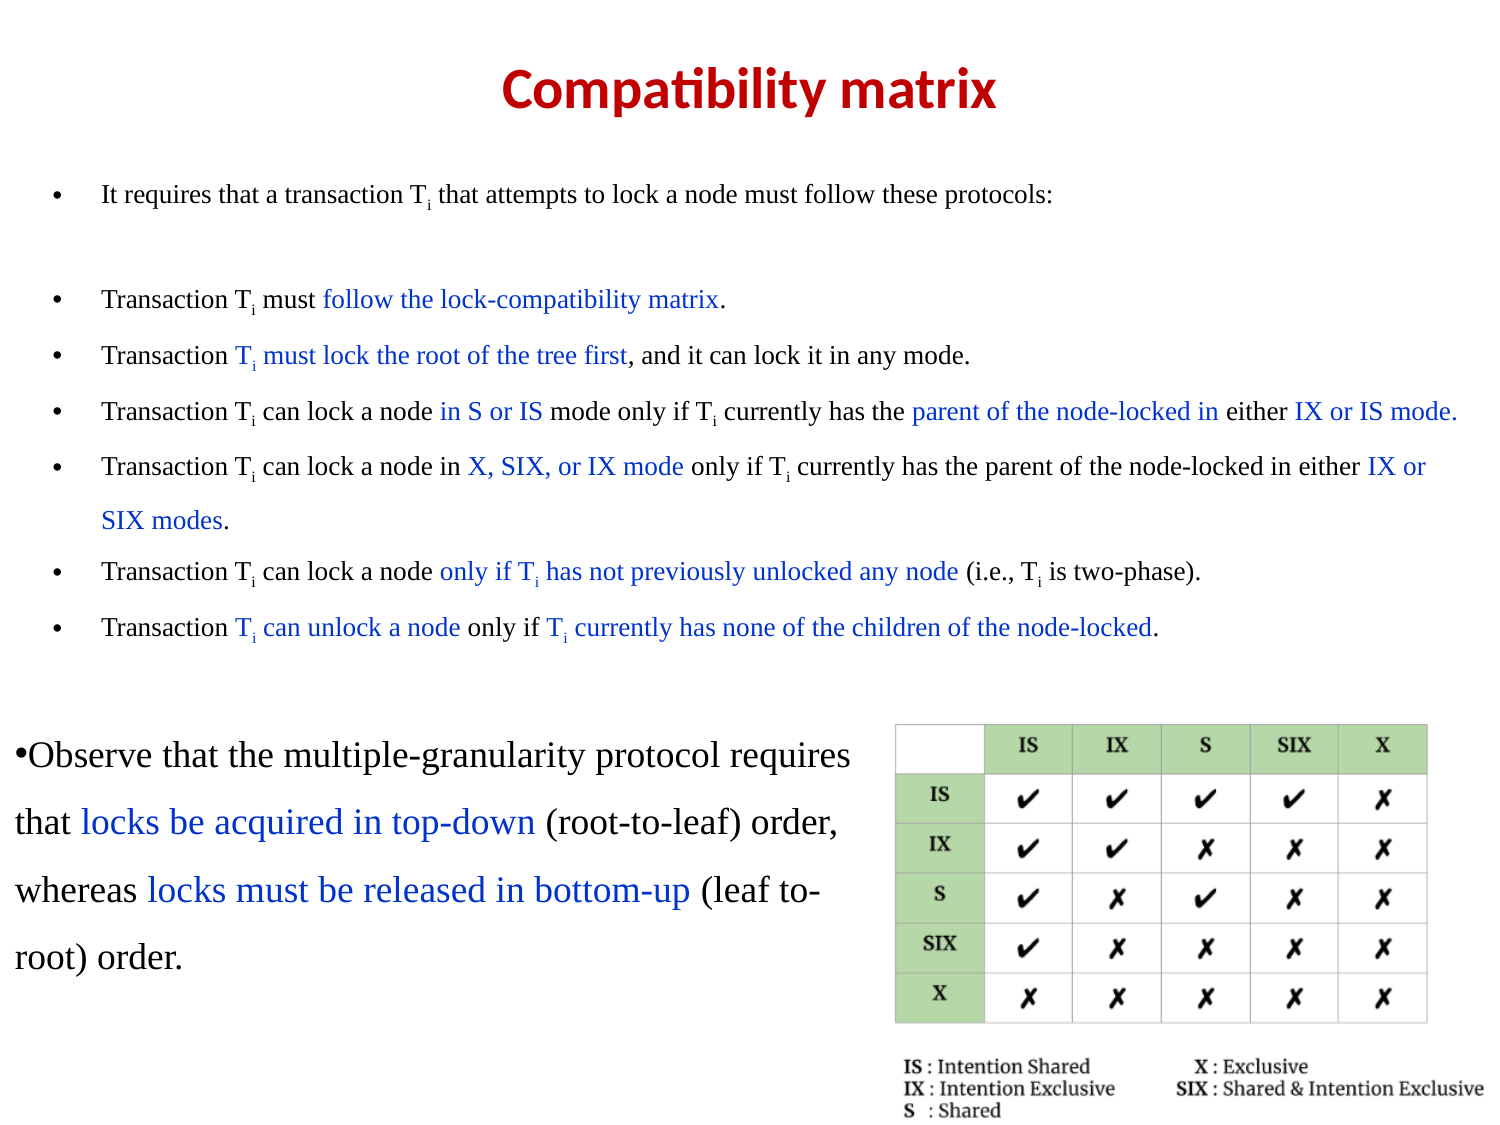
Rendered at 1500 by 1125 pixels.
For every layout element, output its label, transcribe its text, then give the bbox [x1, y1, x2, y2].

title Compatibility matrix [75, 45, 1425, 125]
picture [870, 712, 1500, 1125]
list It requires that a transaction Ti that attempts to lock a node must follow these protocols: Transaction Ti must follow the lock-compatibility matrix. Transaction Ti must lock the root of the tree first, and it can lock it in any mode. Transaction Ti can lock a node in S or IS mode only if Ti currently has the parent of the node-locked in either IX or IS mode. Transaction Ti can lock a node in X, SIX, or IX mode only if Ti currently has the parent of the node-locked in either IX or SIX modes. Transaction Ti can lock a node only if Ti has not previously unlocked any node (i.e., Ti is two-phase). Transaction Ti can unlock a node only if Ti currently has none of the children of the node-locked. [37, 149, 1475, 710]
text_box Observe that the multiple-granularity protocol requires that locks be acquired in top-down (root-to-leaf) order, whereas locks must be released in bottom-up (leaf to-root) order. [0, 699, 875, 985]
